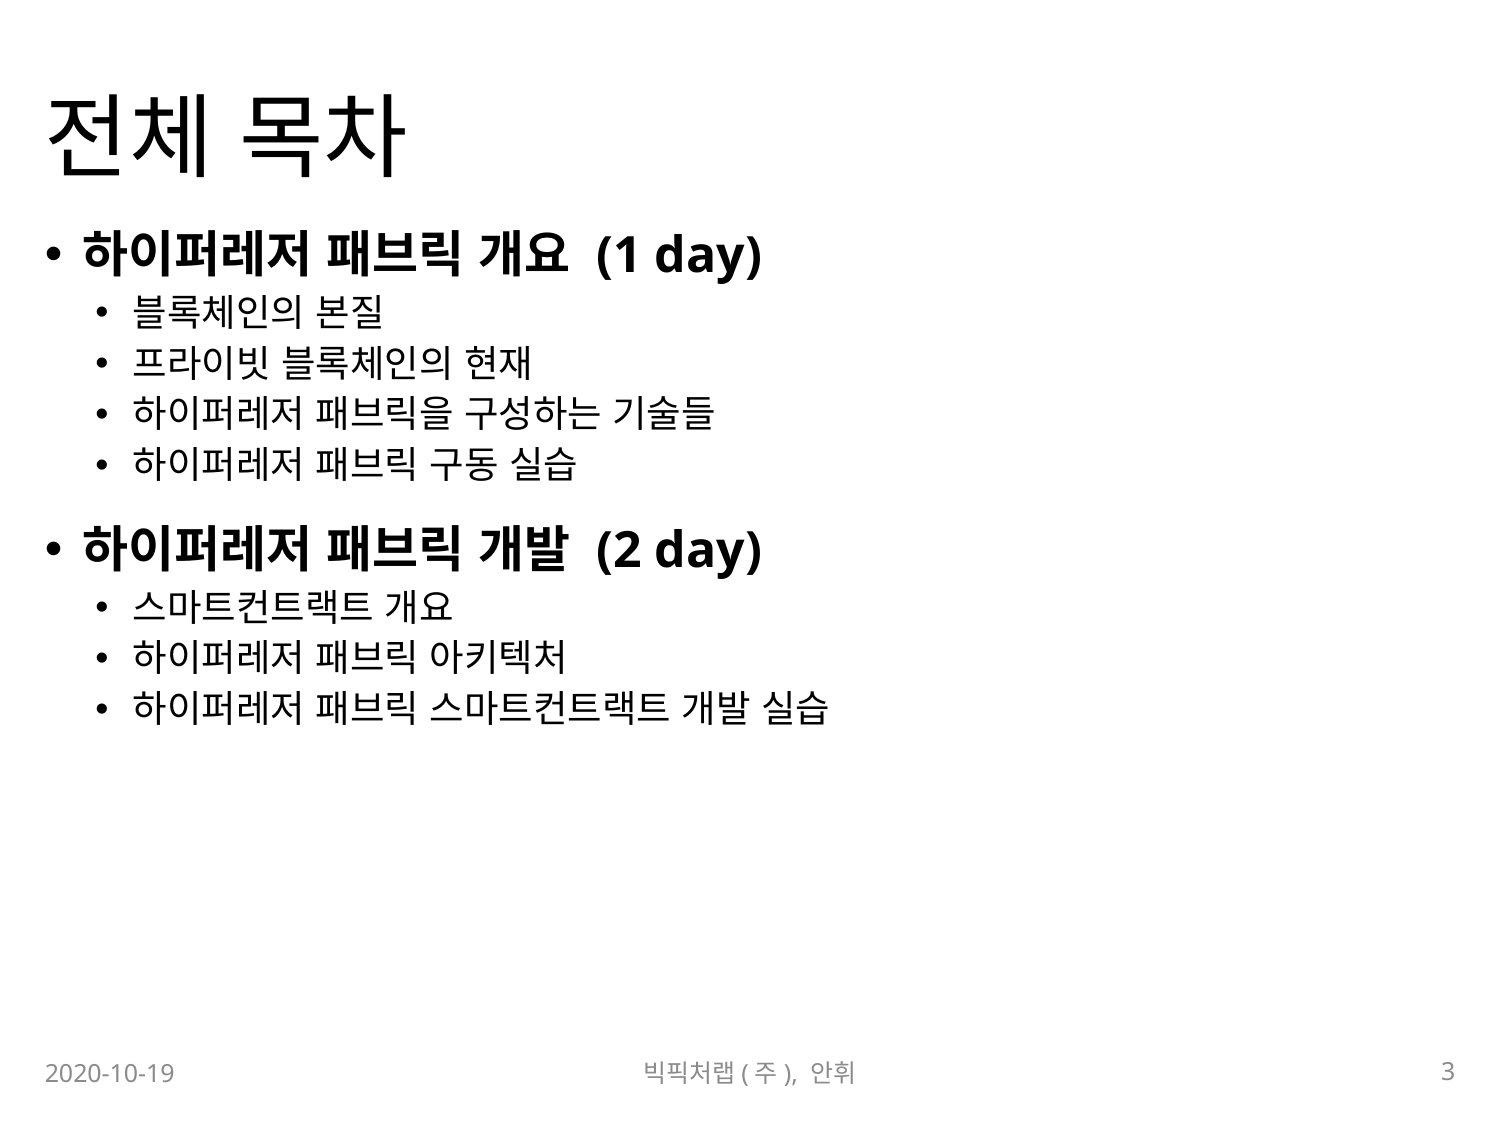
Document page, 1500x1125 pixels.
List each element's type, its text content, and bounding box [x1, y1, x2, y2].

list 하이퍼레저 패브릭 개요 (1 day) 블록체인의 본질 프라이빗 블록체인의 현재 하이퍼레저 패브릭을 구성하는 기술들 하이퍼레저 패브릭 구동 실습 하이퍼레저 패브릭 개발 (2 day) 스마트컨트랙트 개요 하이퍼레저 패브릭 아키텍처 하이퍼레저 패브릭 스마트컨트랙트 개발 실습 [29, 221, 1471, 1018]
footer 빅픽처랩(주), 안휘 [387, 1042, 1113, 1103]
slide_number 3 [1132, 1042, 1471, 1103]
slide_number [29, 1042, 368, 1103]
title 전체 목차 [29, 22, 1471, 198]
